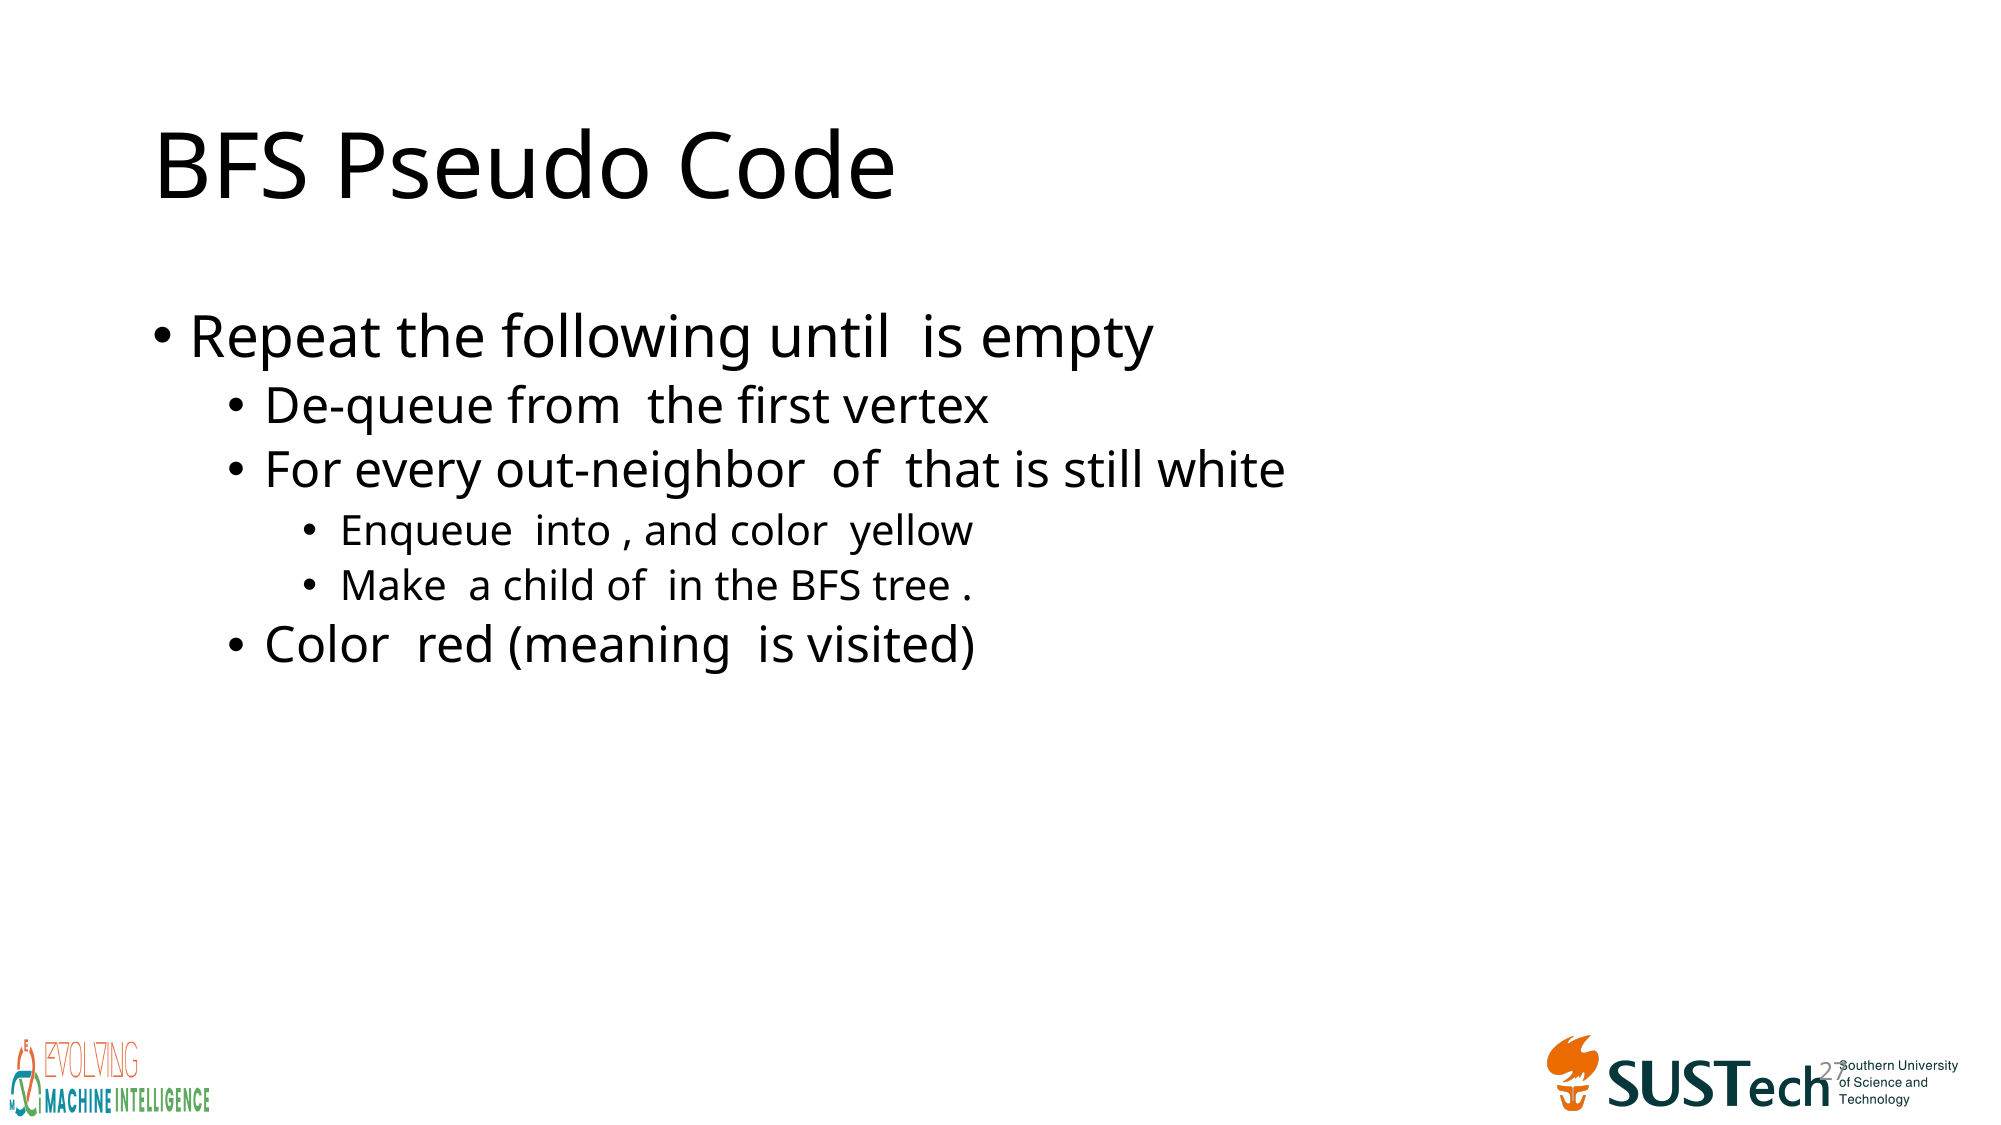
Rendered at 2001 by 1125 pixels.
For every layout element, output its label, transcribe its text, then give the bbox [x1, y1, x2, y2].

title BFS Pseudo Code [137, 59, 1863, 278]
picture [0, 1012, 547, 1125]
picture [1547, 1035, 1958, 1111]
slide_number 27 [1412, 1042, 1863, 1103]
